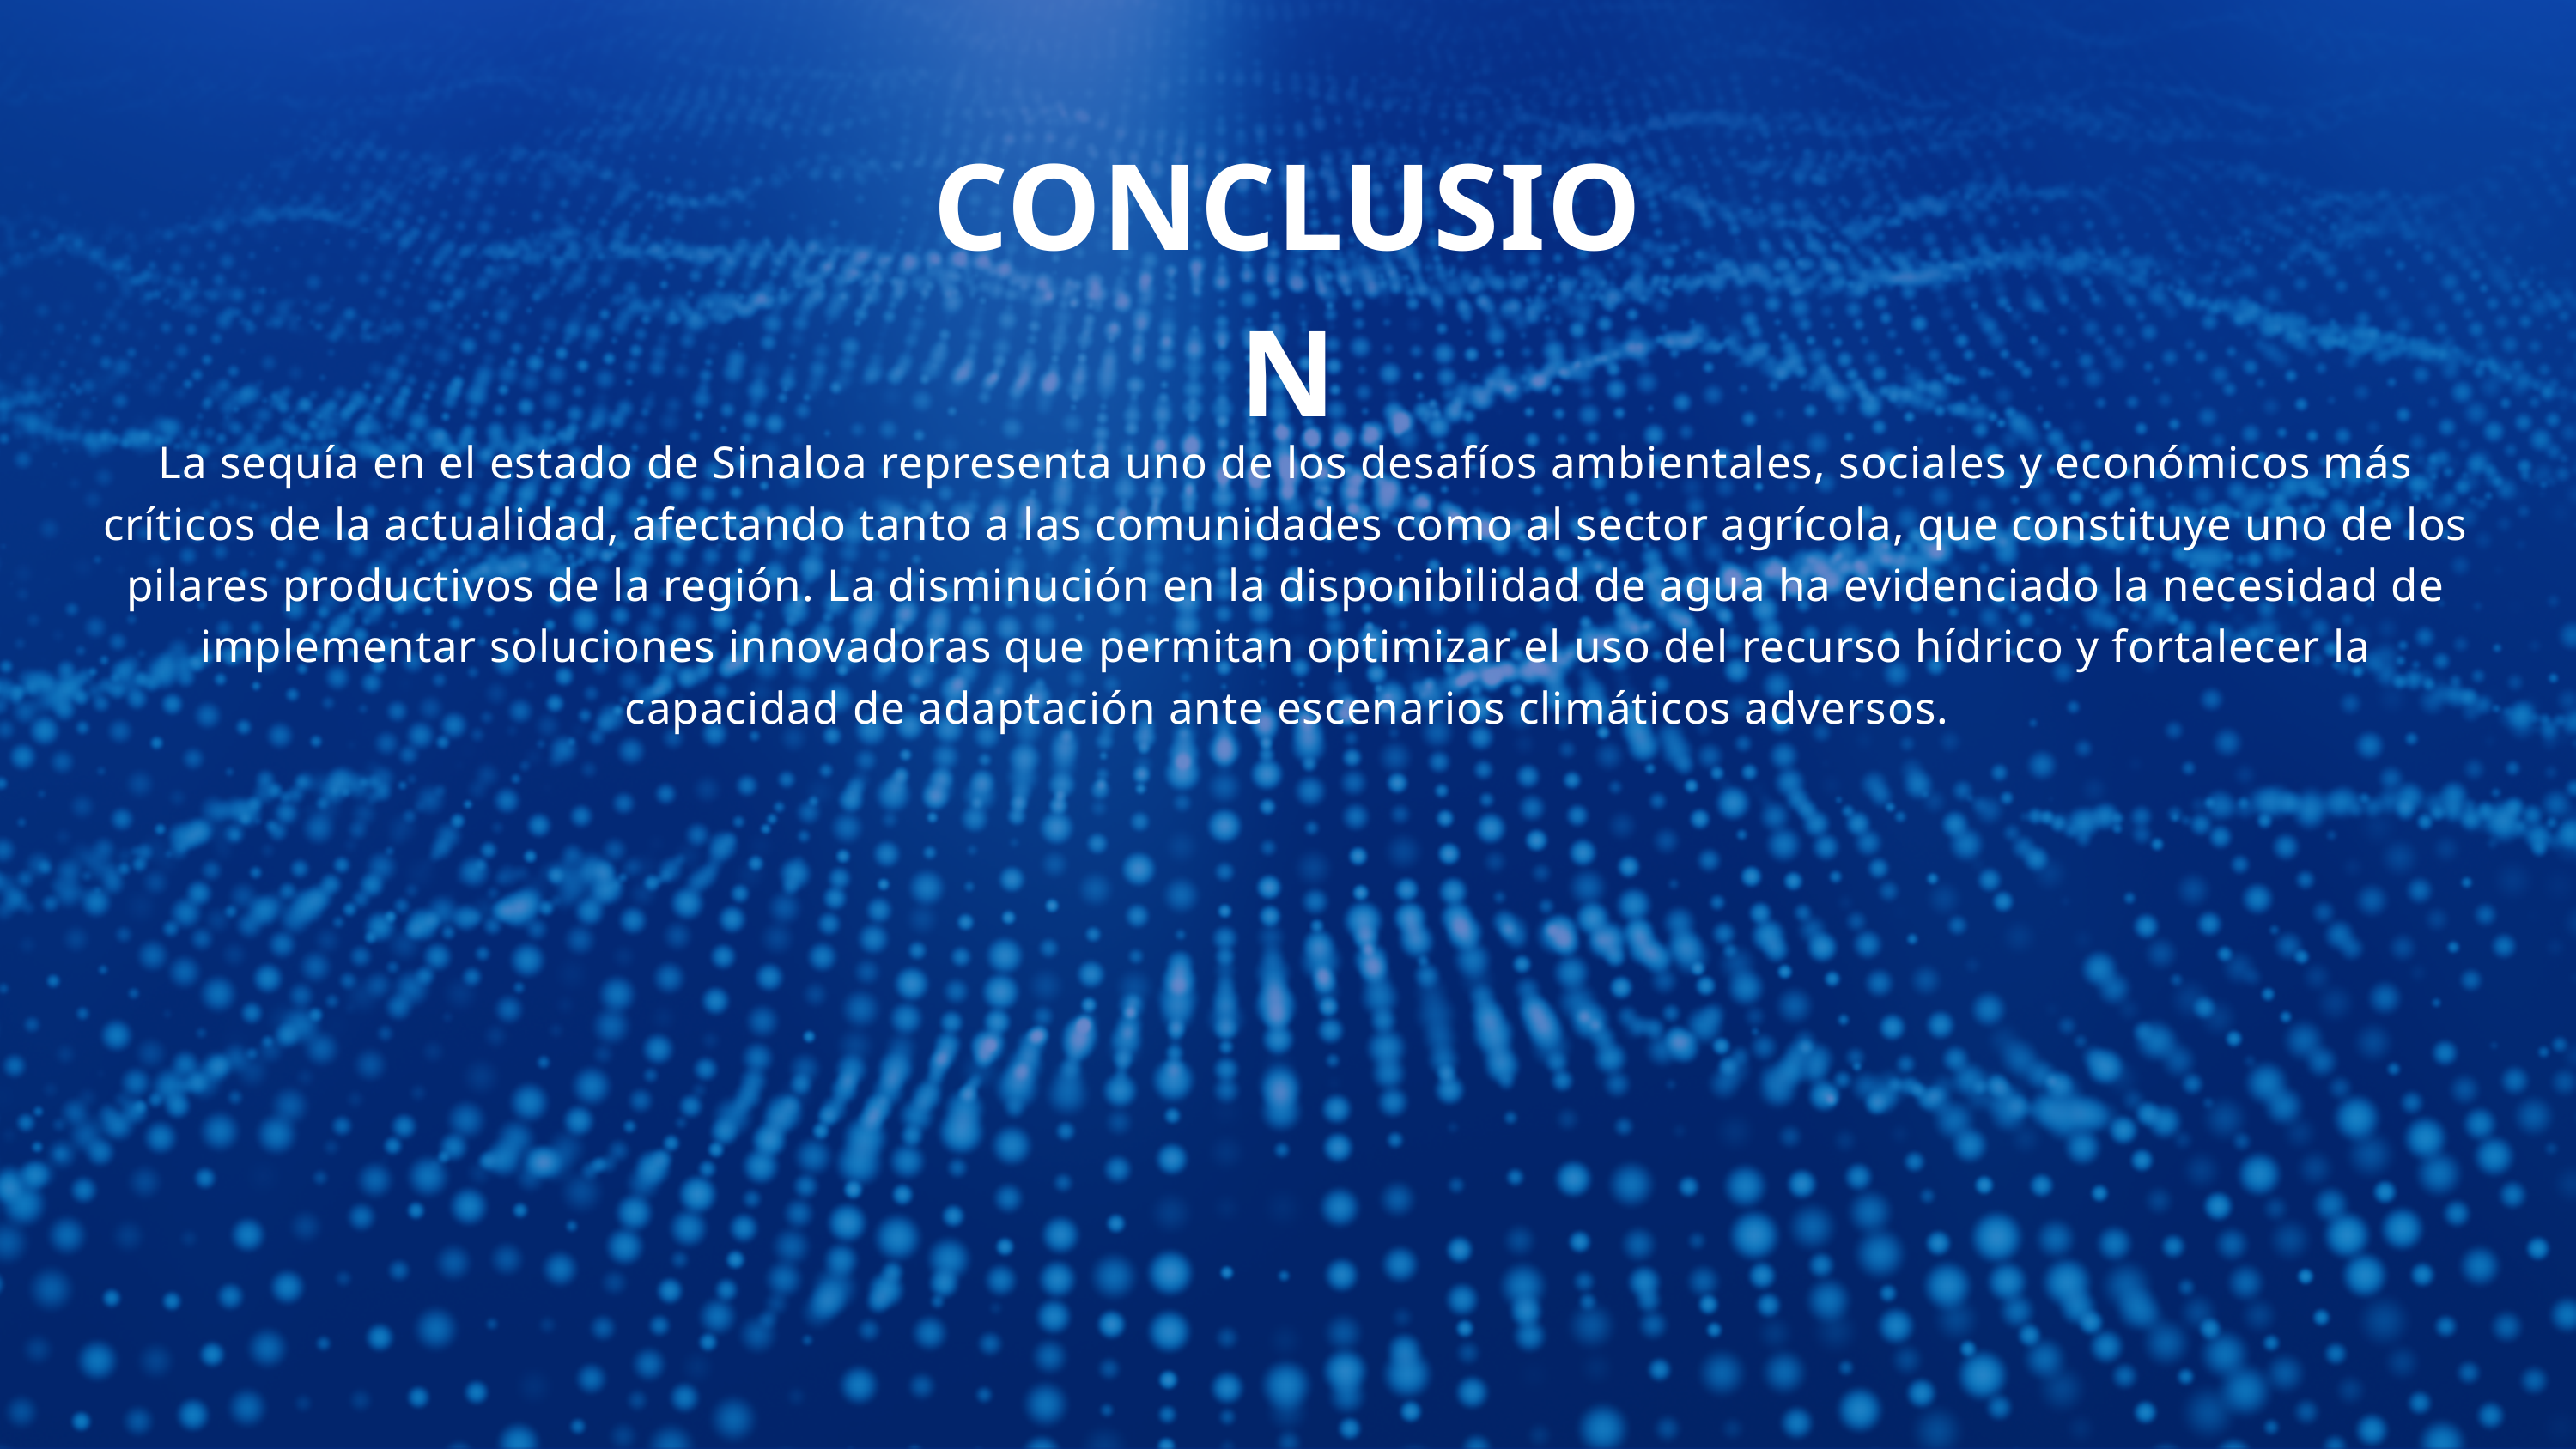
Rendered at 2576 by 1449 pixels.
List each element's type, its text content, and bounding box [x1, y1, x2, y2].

text_box [0, 0, 2576, 1449]
text_box CONCLUSION [896, 106, 1680, 441]
text_box La sequía en el estado de Sinaloa representa uno de los desafíos ambientales, sociales y económicos más críticos de la actualidad, afectando tanto a las comunidades como al sector agrícola, que constituye uno de los pilares productivos de la región. La disminución en la disponibilidad de agua ha evidenciado la necesidad de implementar soluciones innovadoras que permitan optimizar el uso del recurso hídrico y fortalecer la capacidad de adaptación ante escenarios climáticos adversos. [92, 426, 2483, 794]
